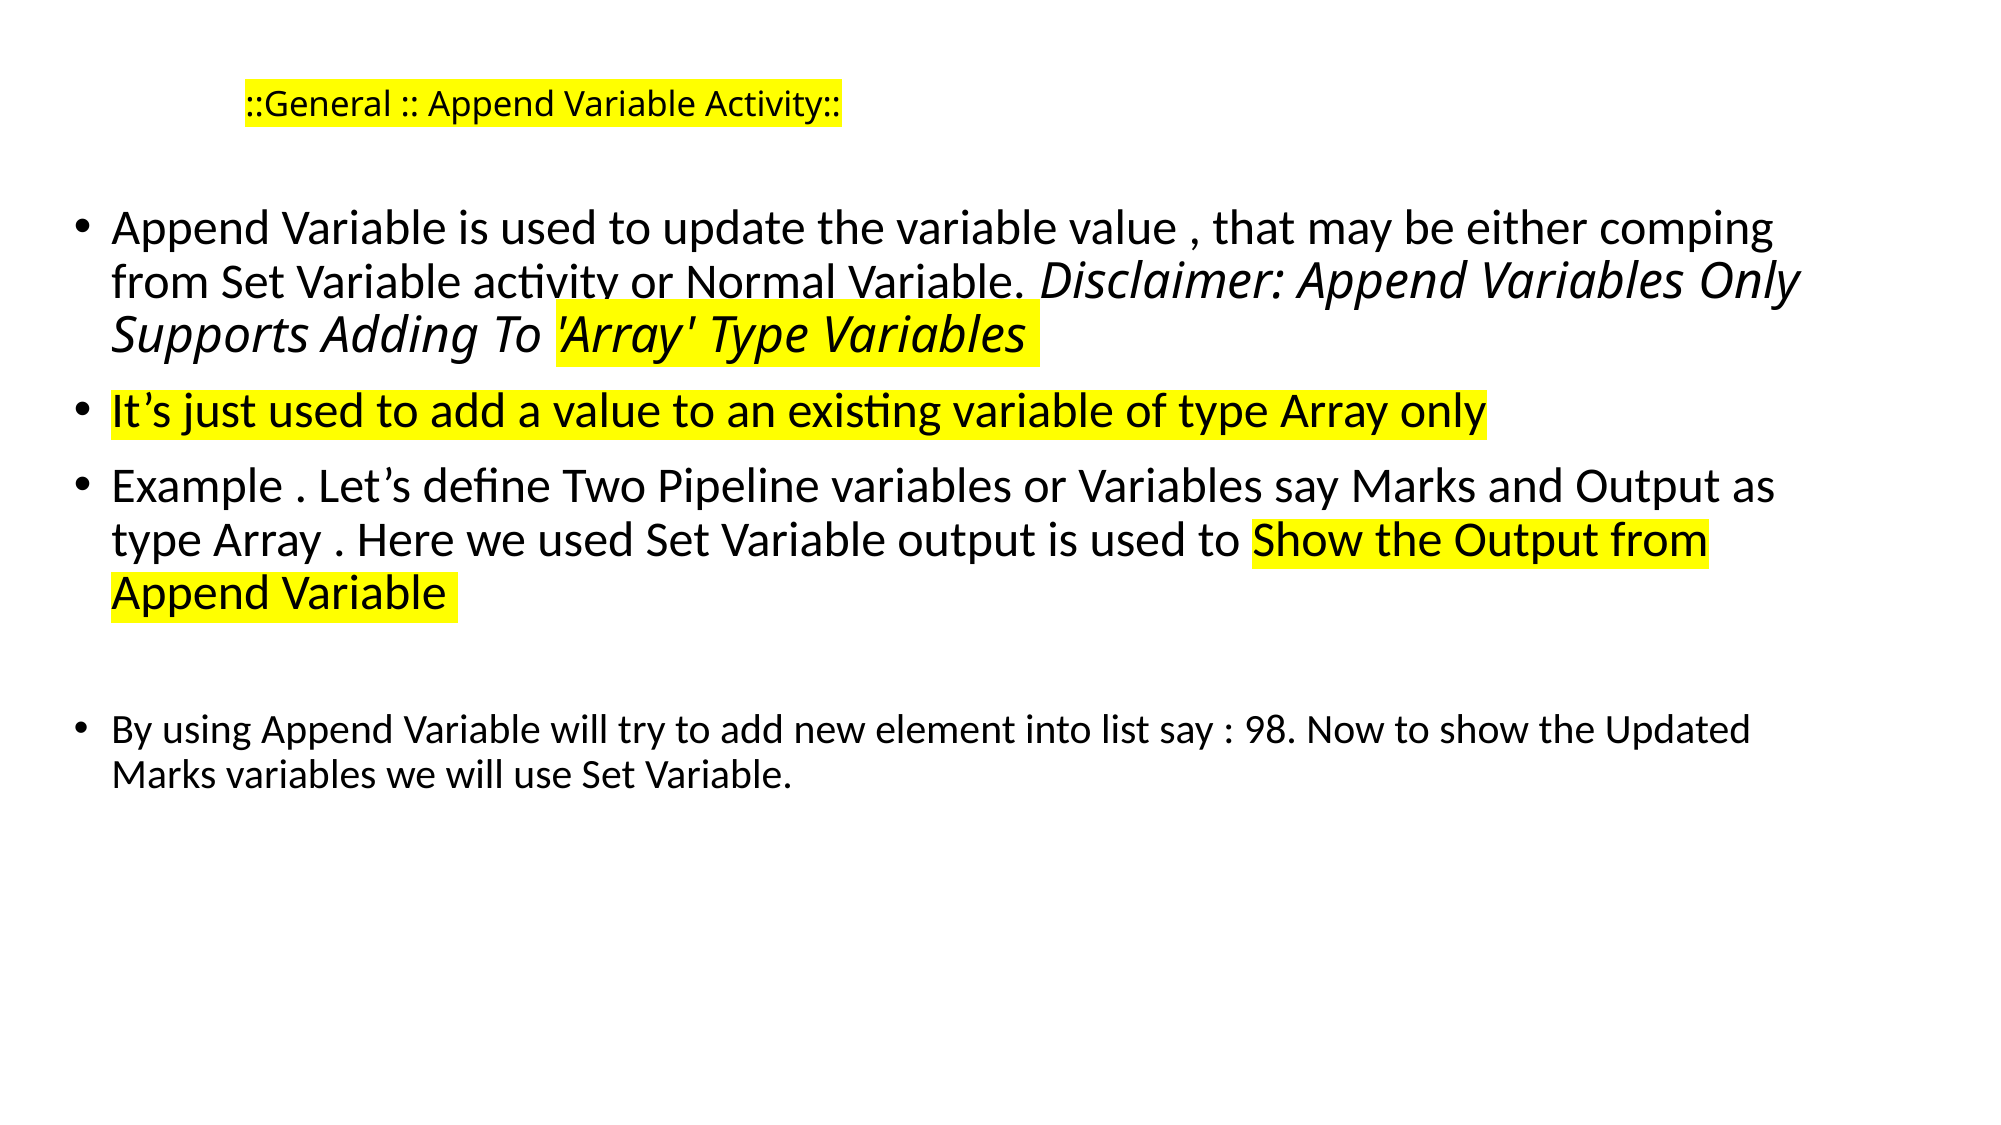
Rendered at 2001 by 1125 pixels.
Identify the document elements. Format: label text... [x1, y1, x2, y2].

title ::General :: Append Variable Activity:: [137, 59, 1863, 137]
list Append Variable is used to update the variable value , that may be either comping from Set Variable activity or Normal Variable. Disclaimer: Append Variables Only Supports Adding To 'Array' Type Variables It’s just used to add a value to an existing variable of type Array only Example . Let’s define Two Pipeline variables or Variables say Marks and Output as type Array . Here we used Set Variable output is used to Show the Output from Append Variable By using Append Variable will try to add new element into list say : 98. Now to show the Updated Marks variables we will use Set Variable. [58, 193, 1863, 1045]
